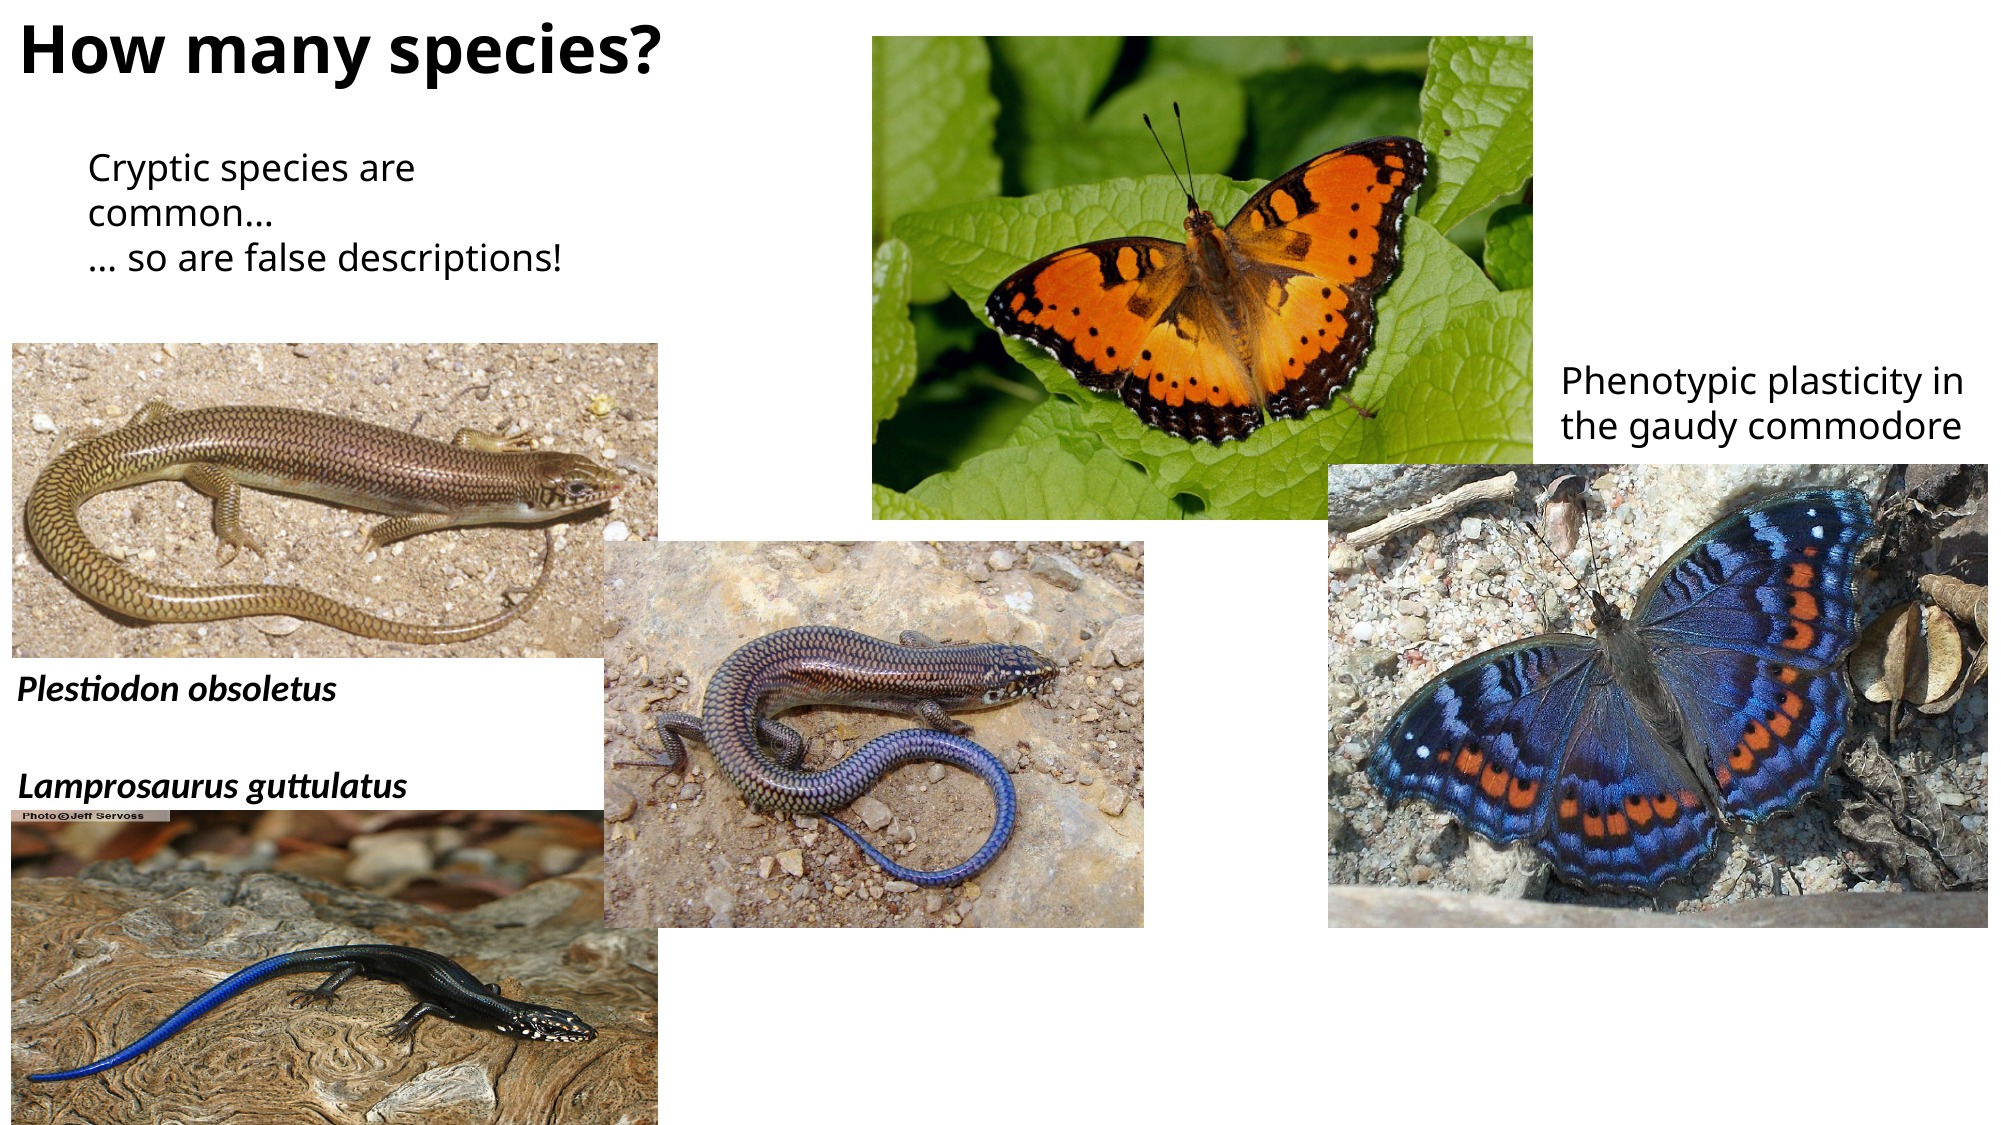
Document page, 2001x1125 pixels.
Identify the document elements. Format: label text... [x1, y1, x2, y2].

text_box Lamprosaurus guttulatus [3, 753, 423, 814]
text_box Plestiodon obsoletus [2, 656, 353, 717]
picture [11, 343, 1144, 1125]
text_box Phenotypic plasticity in the gaudy commodore [1545, 349, 2000, 455]
picture [872, 36, 1988, 928]
text_box Cryptic species are common… … so are false descriptions! [72, 136, 604, 287]
text_box How many species? [3, 0, 678, 95]
